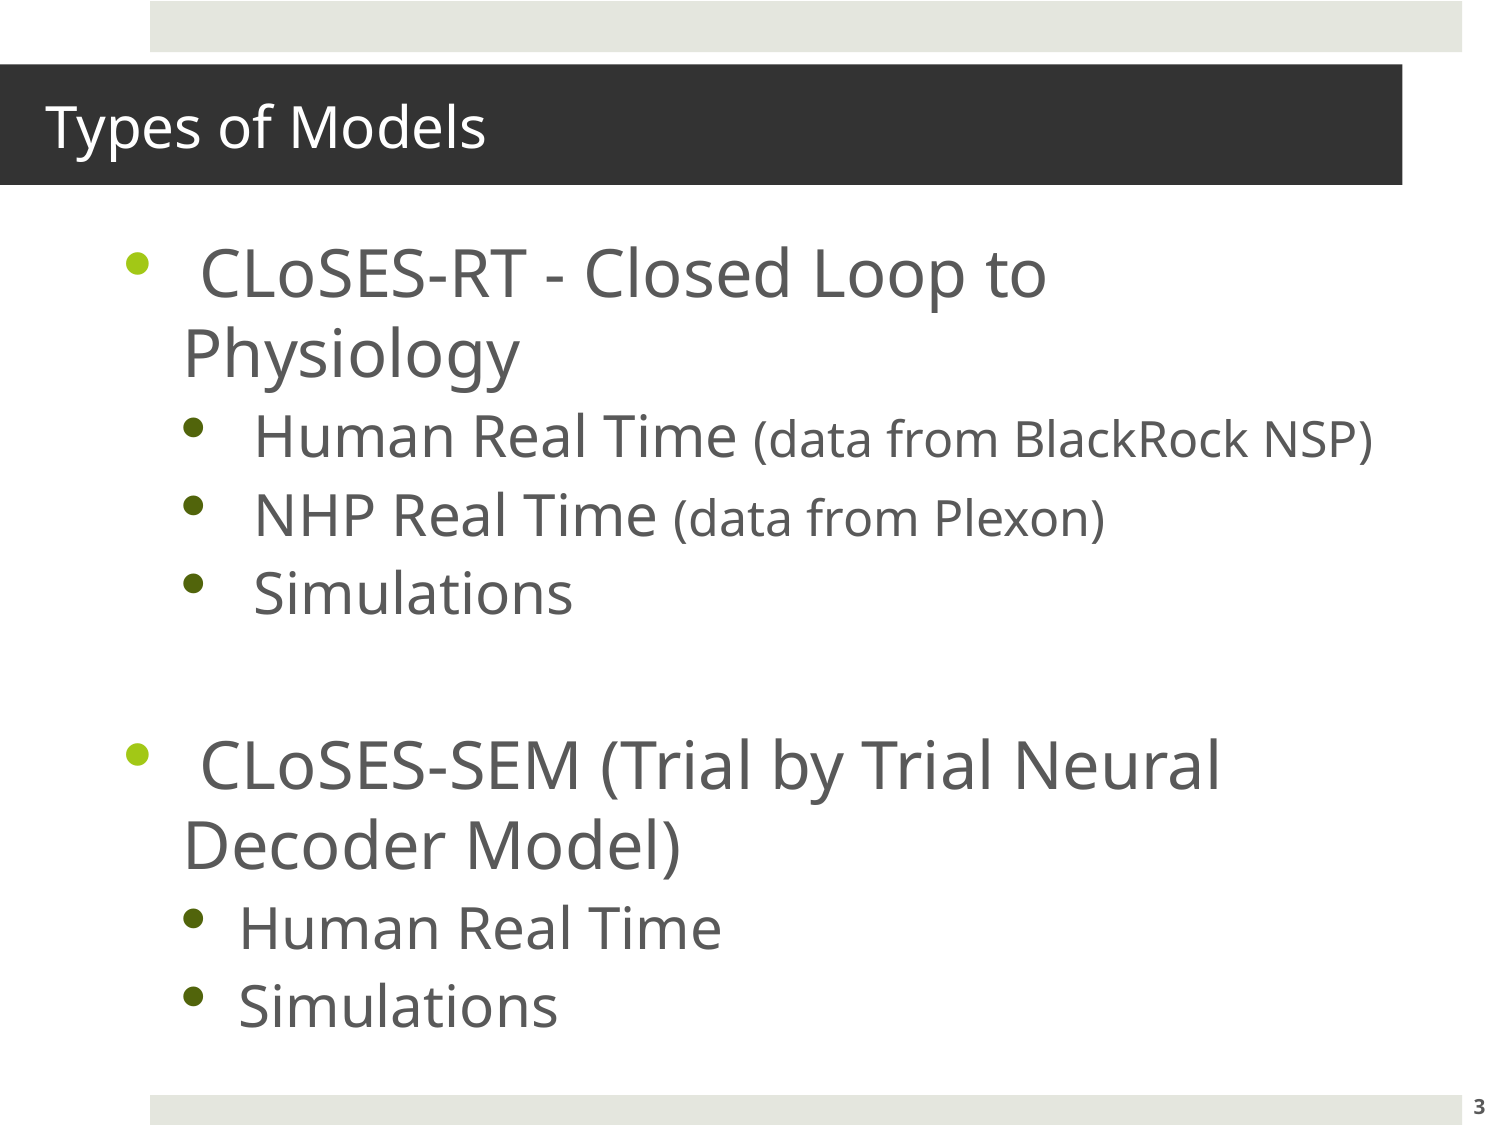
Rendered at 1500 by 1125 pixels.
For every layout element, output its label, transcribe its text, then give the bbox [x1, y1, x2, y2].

title Types of Models [0, 64, 1403, 185]
list CLoSES-RT - Closed Loop to Physiology Human Real Time (data from BlackRock NSP) NHP Real Time (data from Plexon) Simulations CLoSES-SEM (Trial by Trial Neural Decoder Model) Human Real Time Simulations [111, 223, 1403, 1078]
slide_number 2 [1441, 1077, 1500, 1125]
